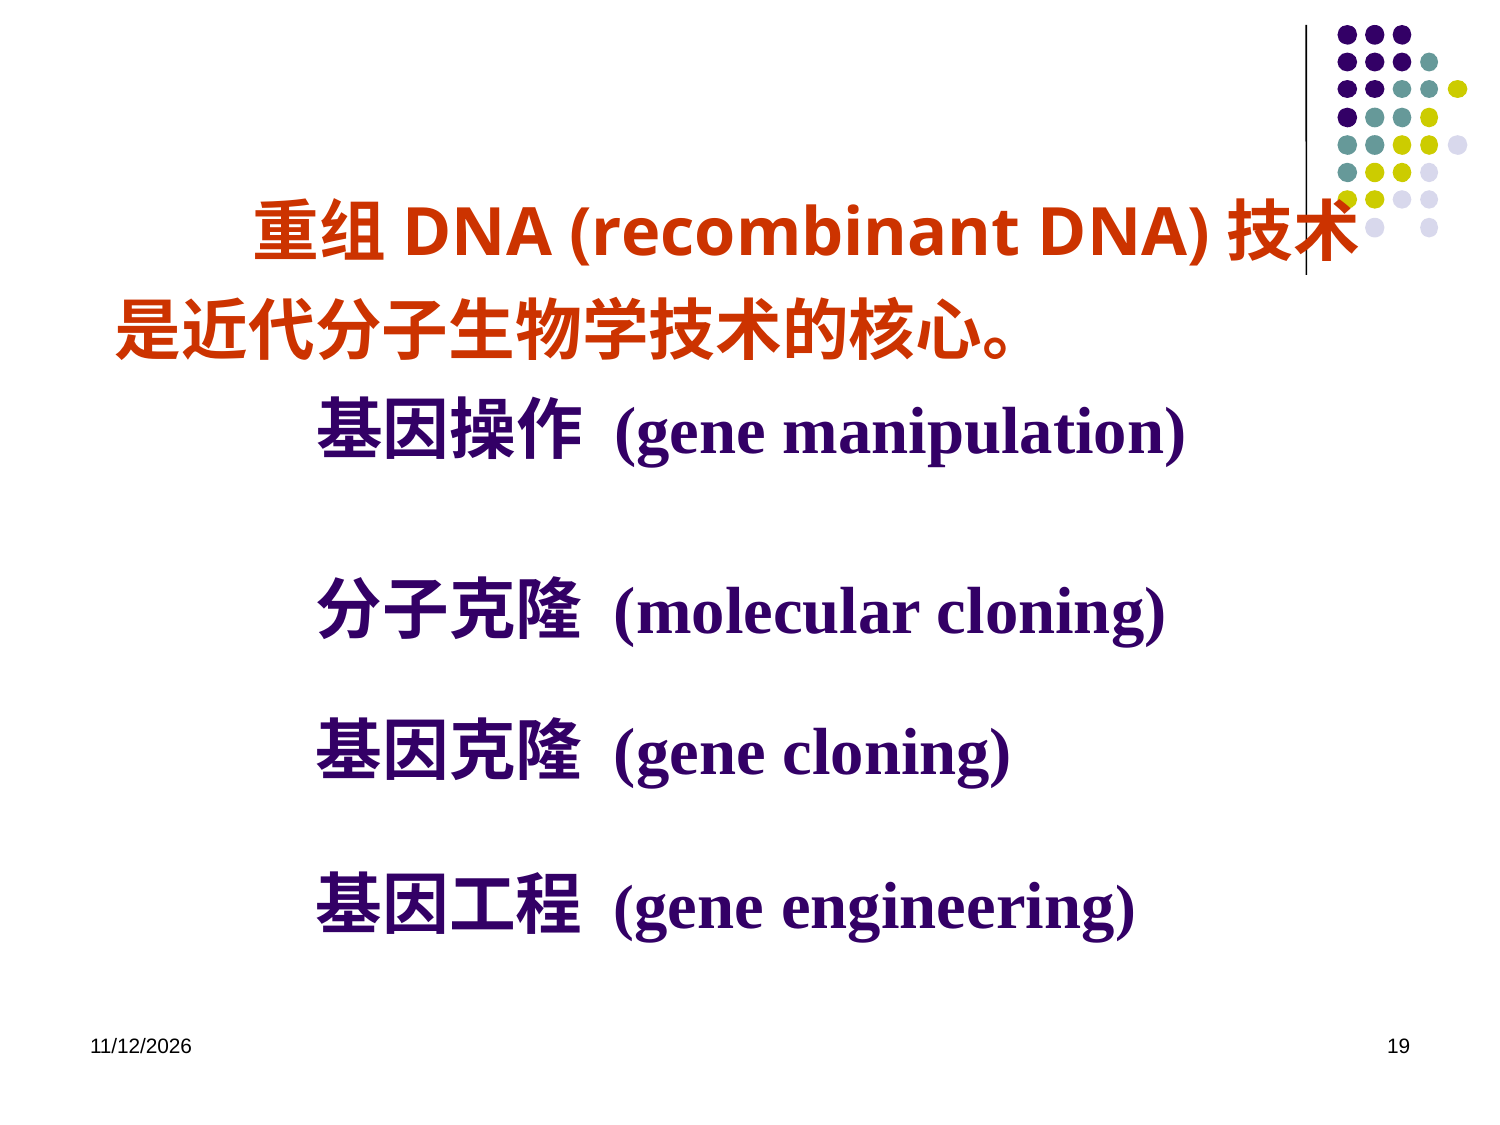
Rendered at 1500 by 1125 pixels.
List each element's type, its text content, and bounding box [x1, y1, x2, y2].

slide_number 19 [1074, 1024, 1426, 1101]
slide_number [74, 1024, 426, 1101]
text_box 重组DNA (recombinant DNA)技术是近代分子生物学技术的核心。 [100, 161, 1414, 376]
text_box 基因克隆 (gene cloning) [301, 680, 1093, 796]
text_box 基因操作 (gene manipulation) [301, 359, 1306, 574]
text_box 分子克隆 (molecular cloning) [301, 539, 1388, 654]
text_box 基因工程 (gene engineering) [301, 834, 1400, 949]
